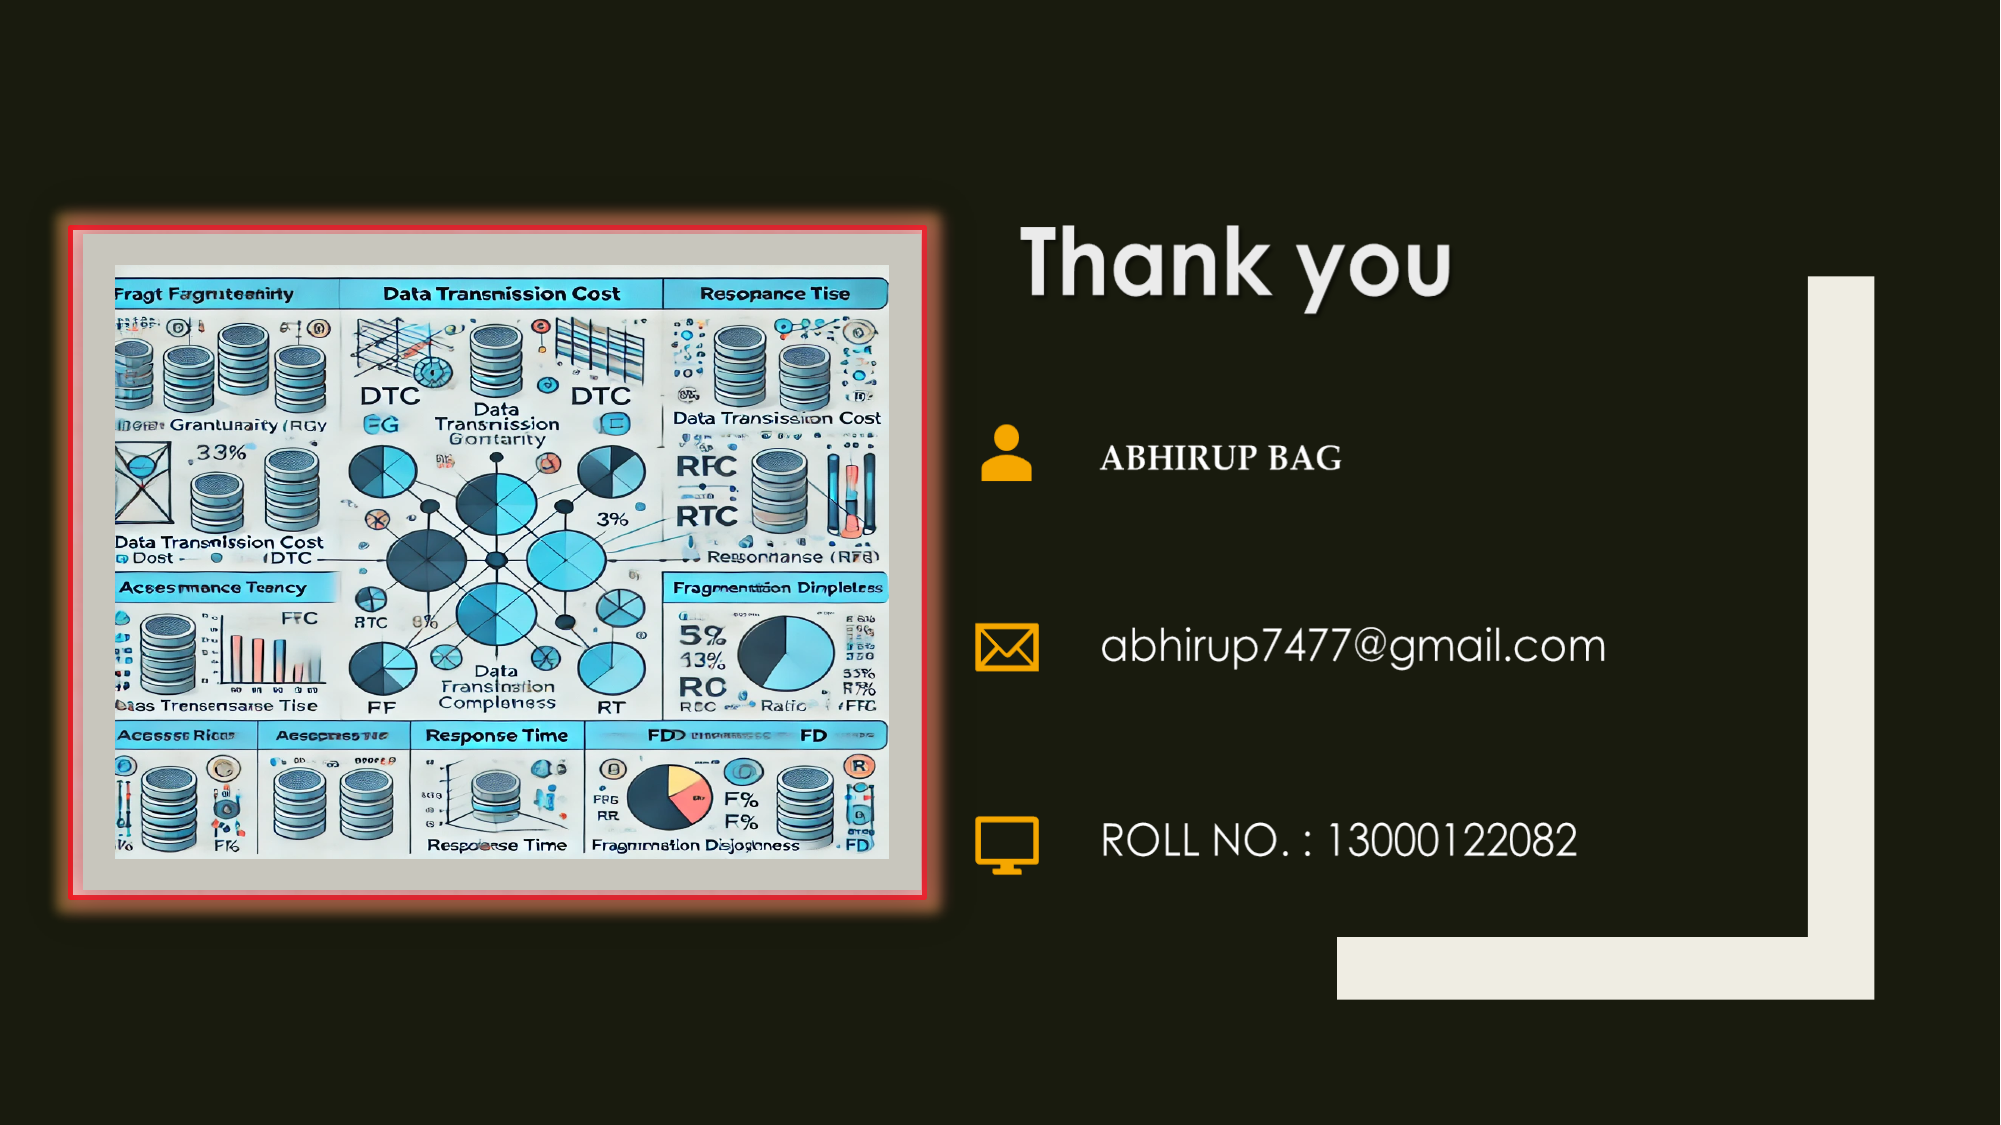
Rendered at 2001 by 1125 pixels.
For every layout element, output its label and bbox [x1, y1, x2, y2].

picture [932, 171, 1696, 893]
picture [114, 264, 890, 859]
